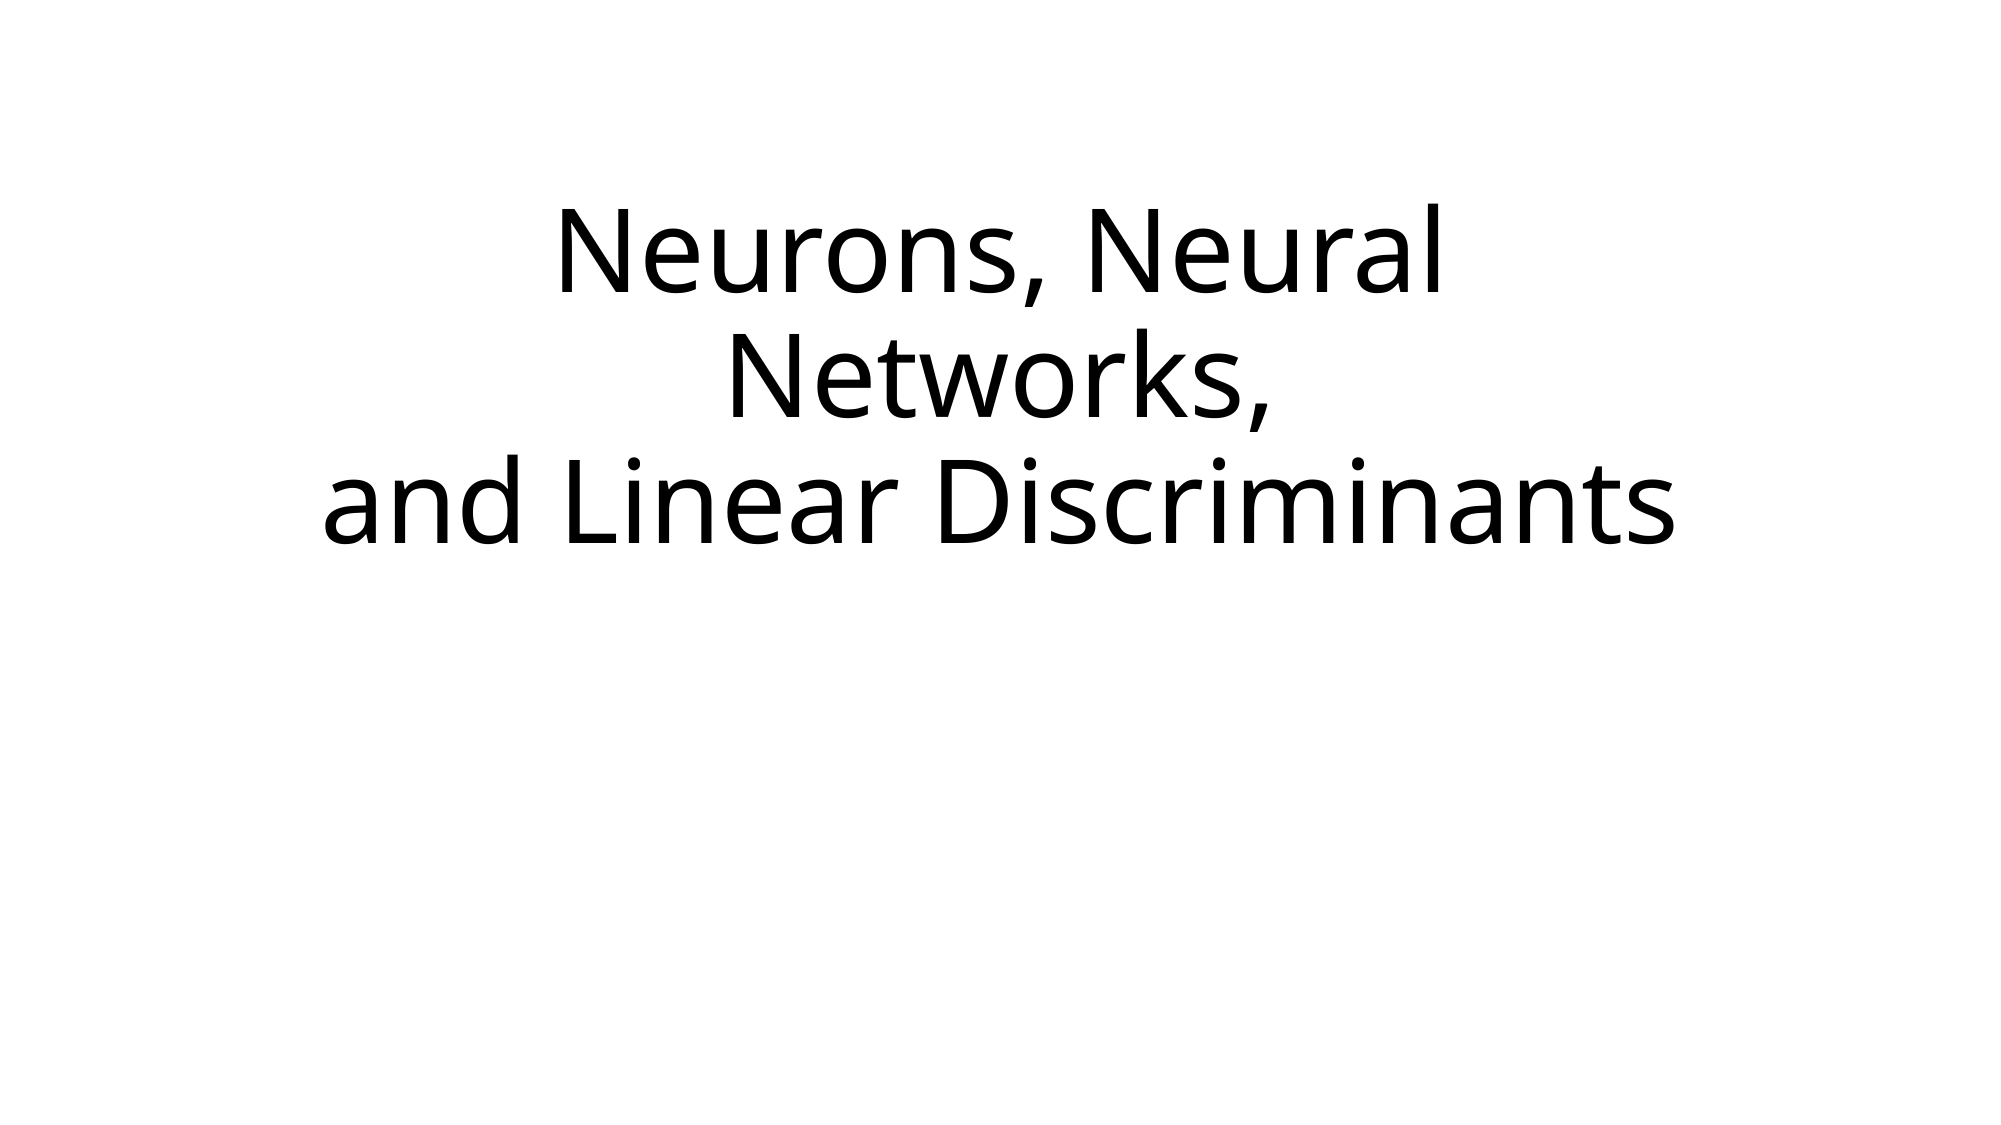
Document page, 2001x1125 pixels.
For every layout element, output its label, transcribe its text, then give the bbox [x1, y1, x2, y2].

title Neurons, Neural Networks, and Linear Discriminants [249, 184, 1750, 576]
